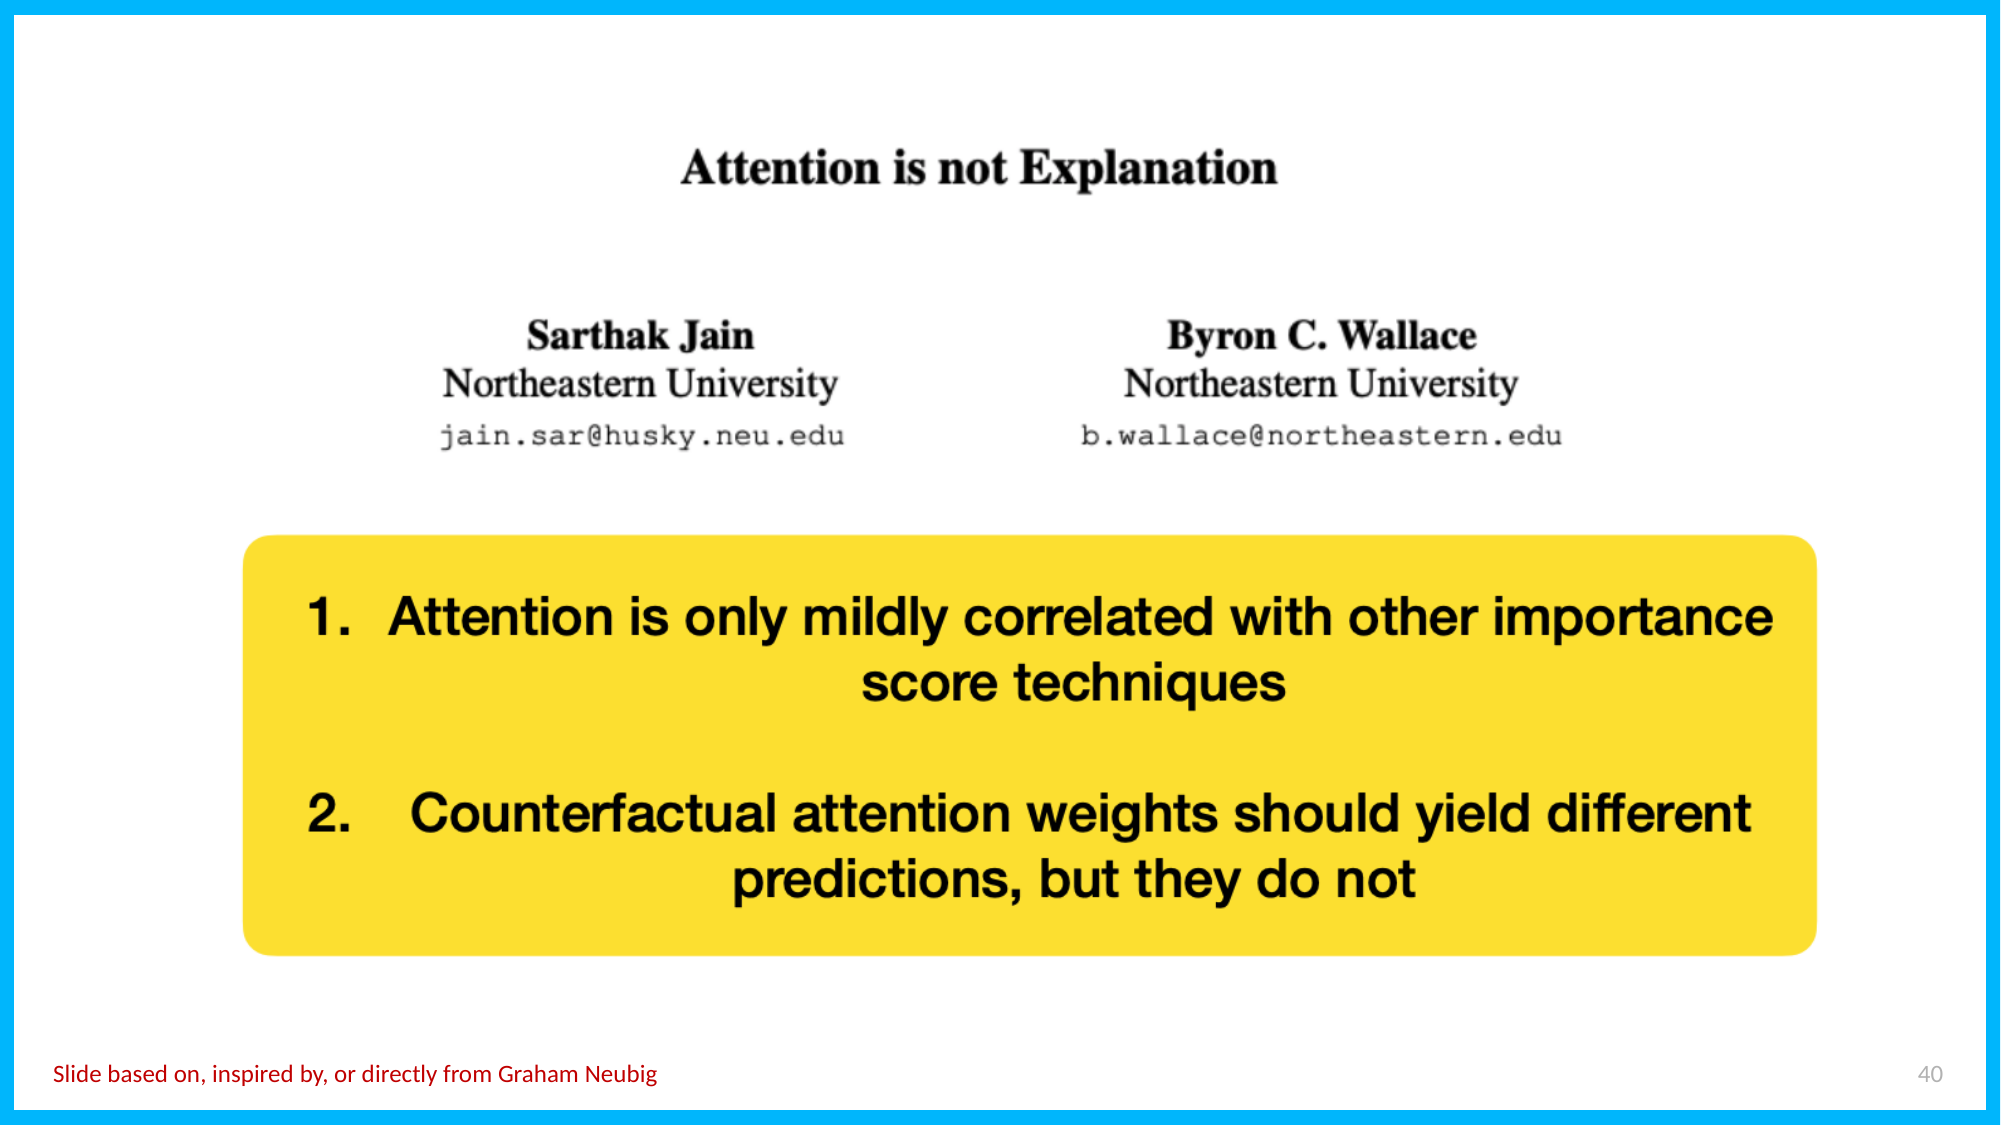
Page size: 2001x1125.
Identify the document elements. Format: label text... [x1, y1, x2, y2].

picture [233, 528, 1832, 964]
picture [426, 141, 1573, 457]
text_box Slide based on, inspired by, or directly from Graham Neubig [38, 1049, 1000, 1095]
slide_number 40 [1508, 1042, 1959, 1103]
